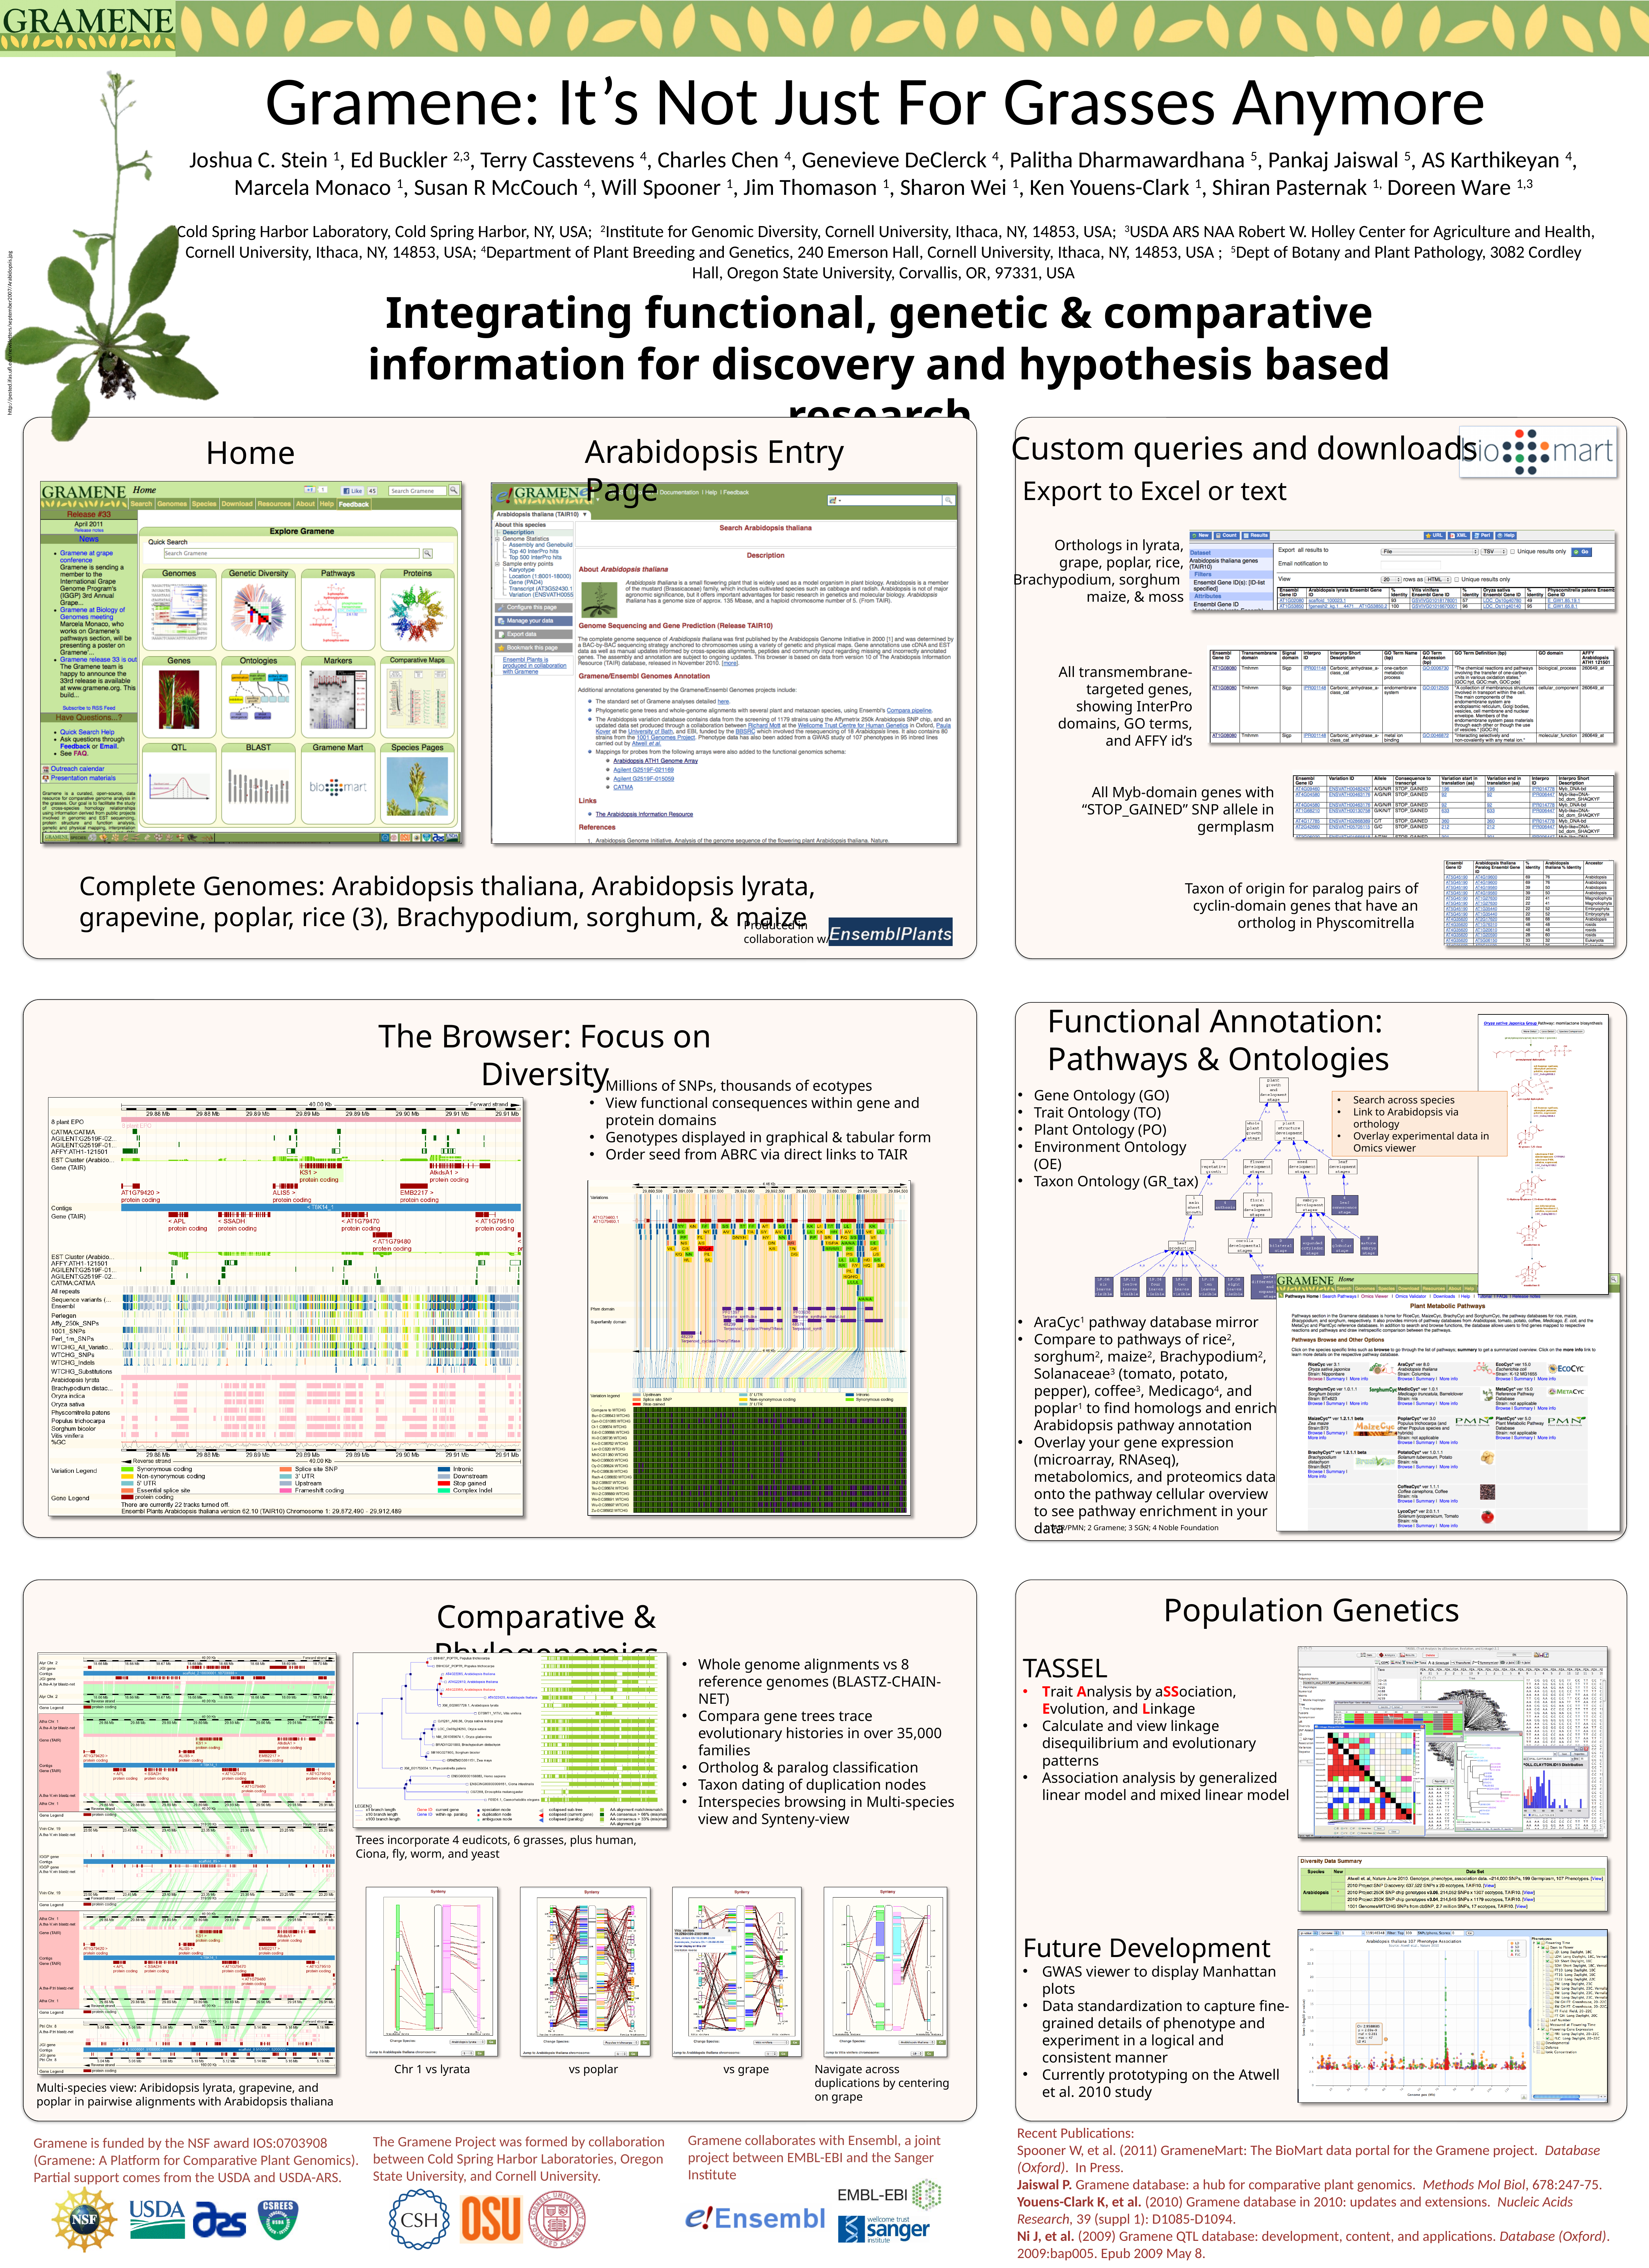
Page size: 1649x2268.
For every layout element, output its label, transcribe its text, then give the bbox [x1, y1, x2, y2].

picture [0, 53, 261, 460]
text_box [680, 2128, 978, 2243]
text_box Gramene: It’s Not Just For Grasses Anymore [262, 61, 1574, 141]
text_box Integrating functional, genetic & comparative information for discovery and hypothesis based research [289, 282, 1471, 443]
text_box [1016, 1580, 1627, 2121]
text_box Recent Publications: Spooner W, et al. (2011) GrameneMart: The BioMart data portal for the Gramene project. Database (Oxford). In Press. Jaiswal P. Gramene database: a hub for comparative plant genomics. Methods Mol Biol, 678:247-75. Youens-Clark K, et al. (2010) Gramene database in 2010: updates and extensions. Nucleic Acids Research, 39 (suppl 1): D1085-D1094. Ni J, et al. (2009) Gramene QTL database: development, content, and applications. Database (Oxford). 2009:bap005. Epub 2009 May 8. [1012, 2121, 1616, 2268]
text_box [28, 2131, 368, 2253]
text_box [23, 1580, 977, 2121]
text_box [23, 999, 977, 1538]
text_box Joshua C. Stein 1, Ed Buckler 2,3, Terry Casstevens 4, Charles Chen 4, Genevieve DeClerck 4, Palitha Dharmawardhana 5, Pankaj Jaiswal 5, AS Karthikeyan 4, Marcela Monaco 1, Susan R McCouch 4, Will Spooner 1, Jim Thomason 1, Sharon Wei 1, Ken Youens-Clark 1, Shiran Pasternak 1, Doreen Ware 1,3 1Cold Spring Harbor Laboratory, Cold Spring Harbor, NY, USA; 2Institute for Genomic Diversity, Cornell University, Ithaca, NY, 14853, USA; 3USDA ARS NAA Robert W. Holley Center for Agriculture and Health, Cornell University, Ithaca, NY, 14853, USA; 4Department of Plant Breeding and Genetics, 240 Emerson Hall, Cornell University, Ithaca, NY, 14853, USA ; 5Dept of Botany and Plant Pathology, 3082 Cordley Hall, Oregon State University, Corvallis, OR, 97331, USA [262, 142, 1602, 285]
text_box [368, 2129, 696, 2250]
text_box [1012, 998, 1627, 1542]
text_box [1008, 417, 1627, 959]
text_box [0, 0, 1649, 57]
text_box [23, 417, 977, 959]
